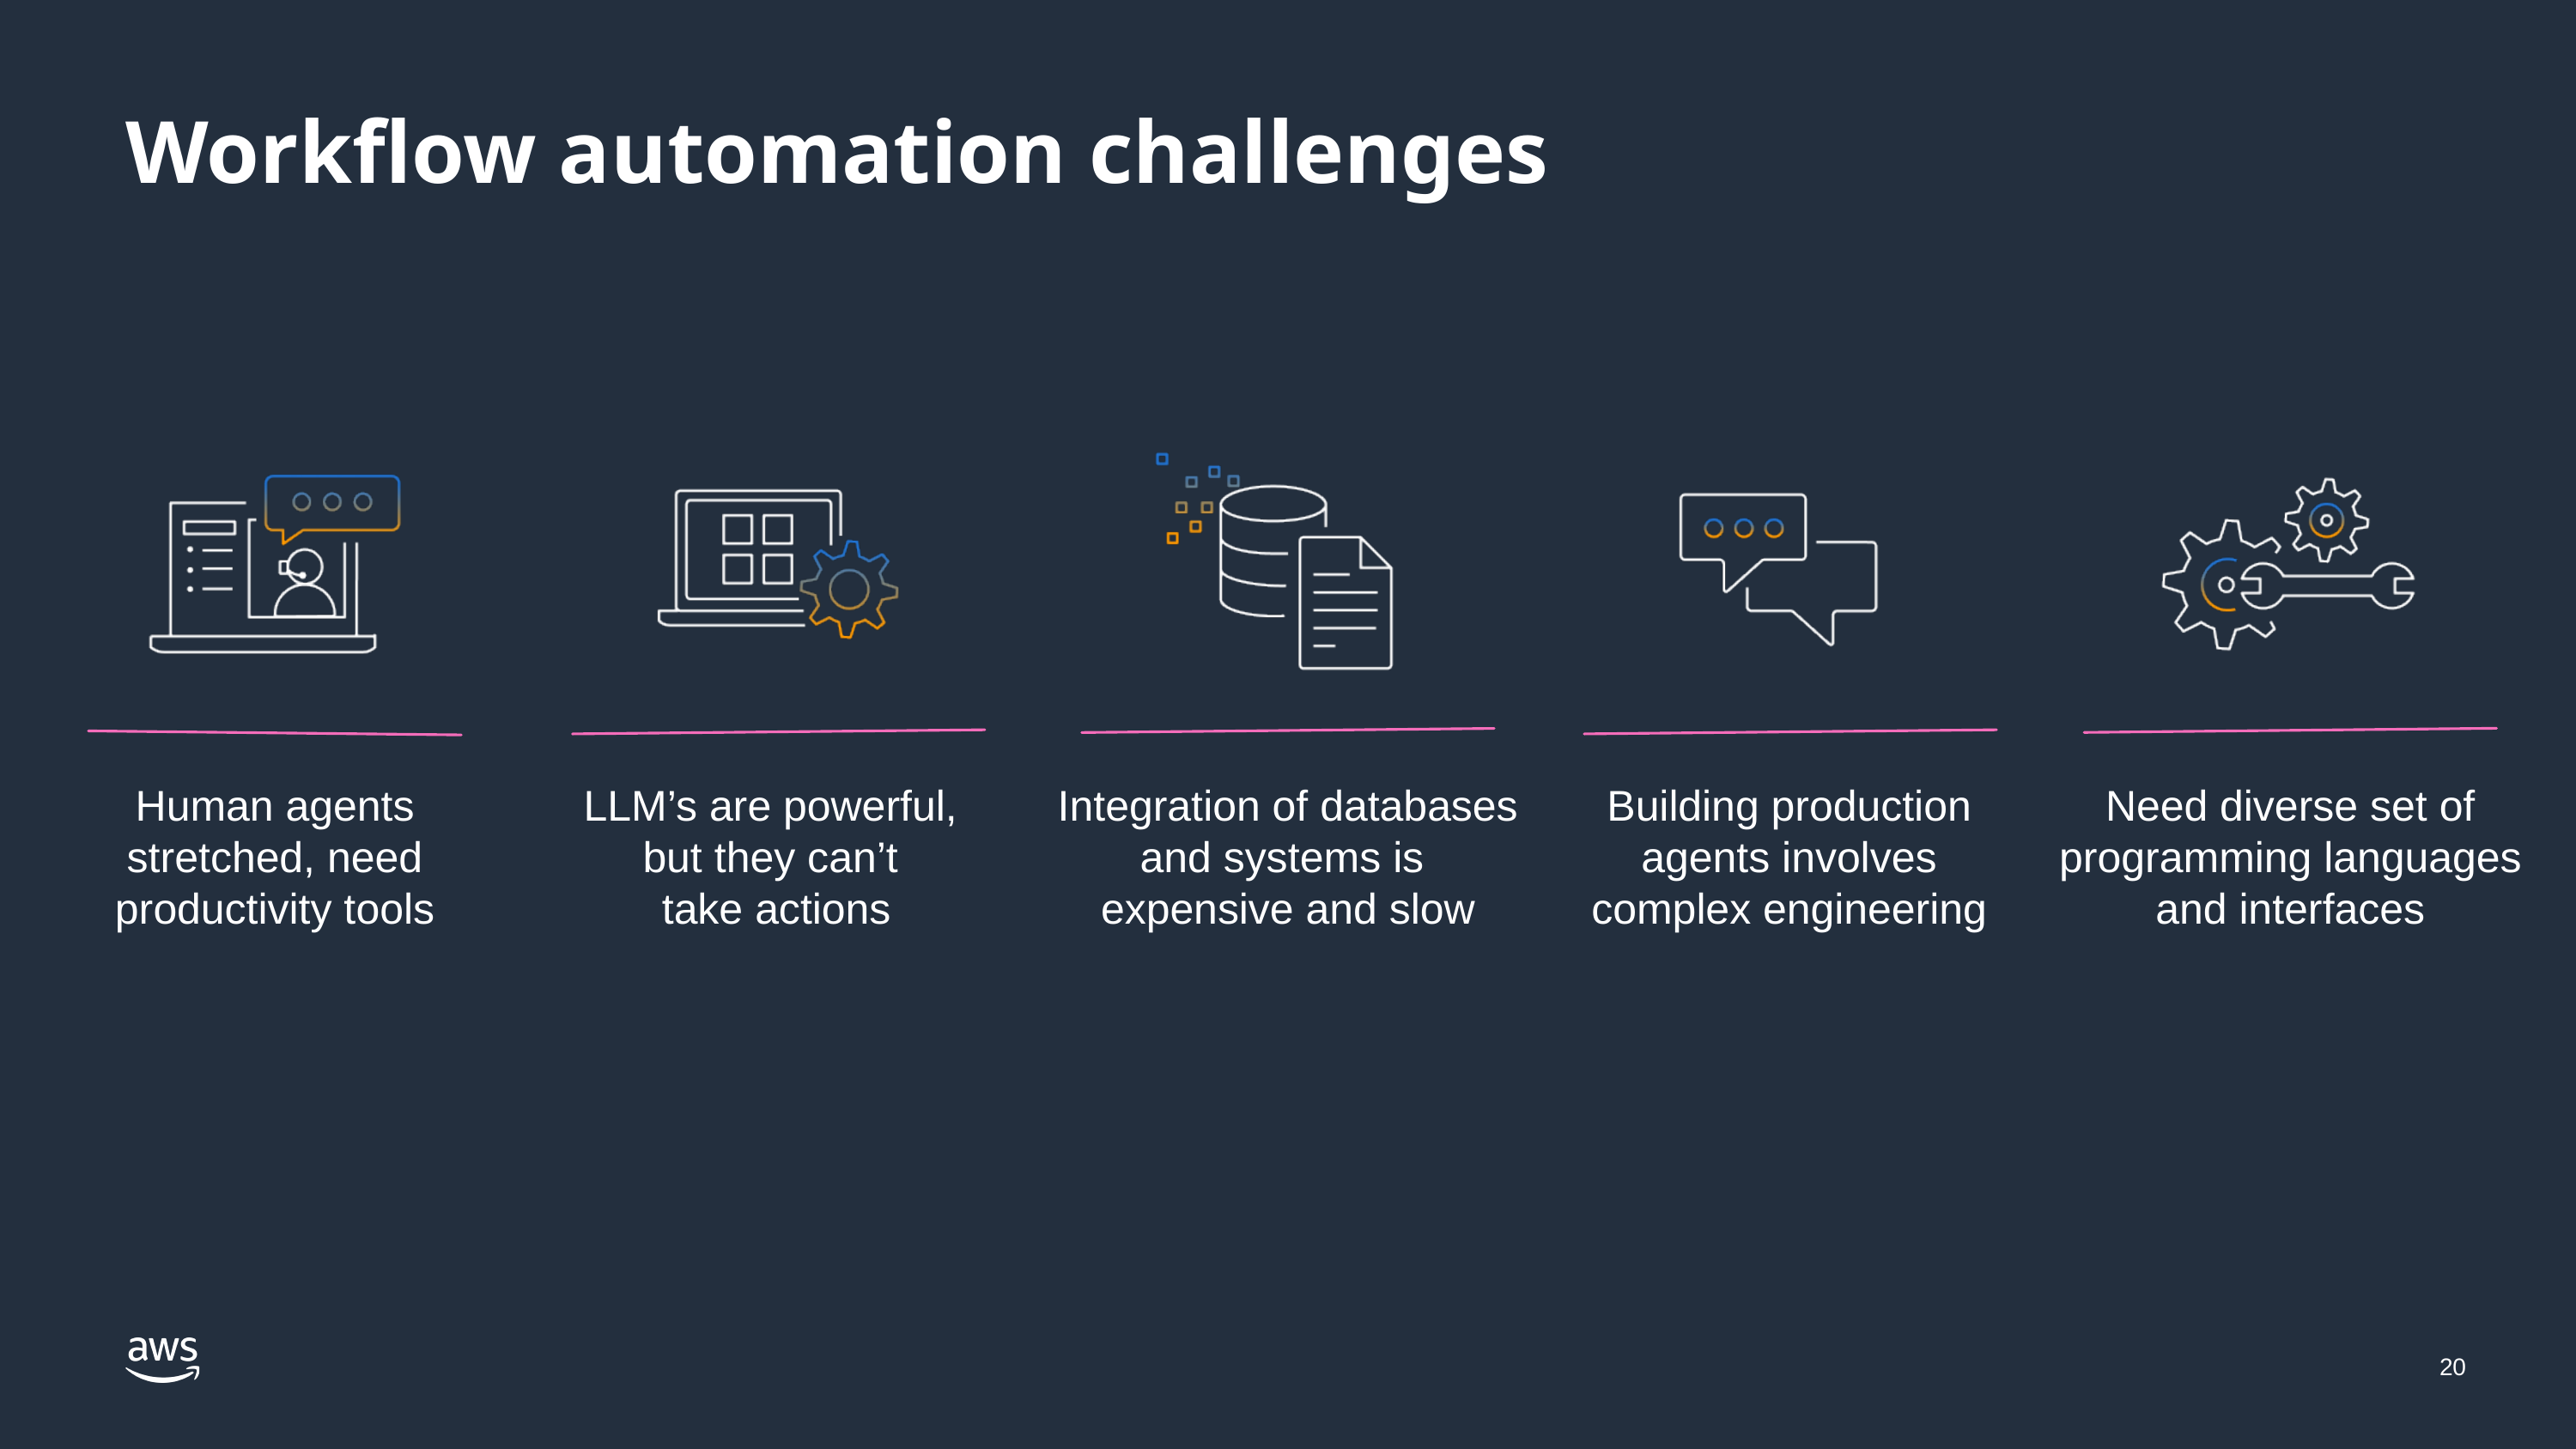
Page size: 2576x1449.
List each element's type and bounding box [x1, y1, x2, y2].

text_box [2040, 779, 2541, 955]
text_box [1560, 779, 2018, 955]
text_box [125, 1337, 200, 1383]
text_box [1134, 424, 1415, 705]
text_box [58, 779, 492, 955]
text_box [2150, 424, 2431, 705]
text_box [1886, 1328, 2467, 1406]
text_box [135, 424, 416, 705]
text_box [1636, 424, 1917, 705]
text_box [125, 103, 2445, 217]
text_box [526, 779, 1027, 955]
text_box [1038, 779, 1538, 955]
text_box [638, 424, 920, 705]
